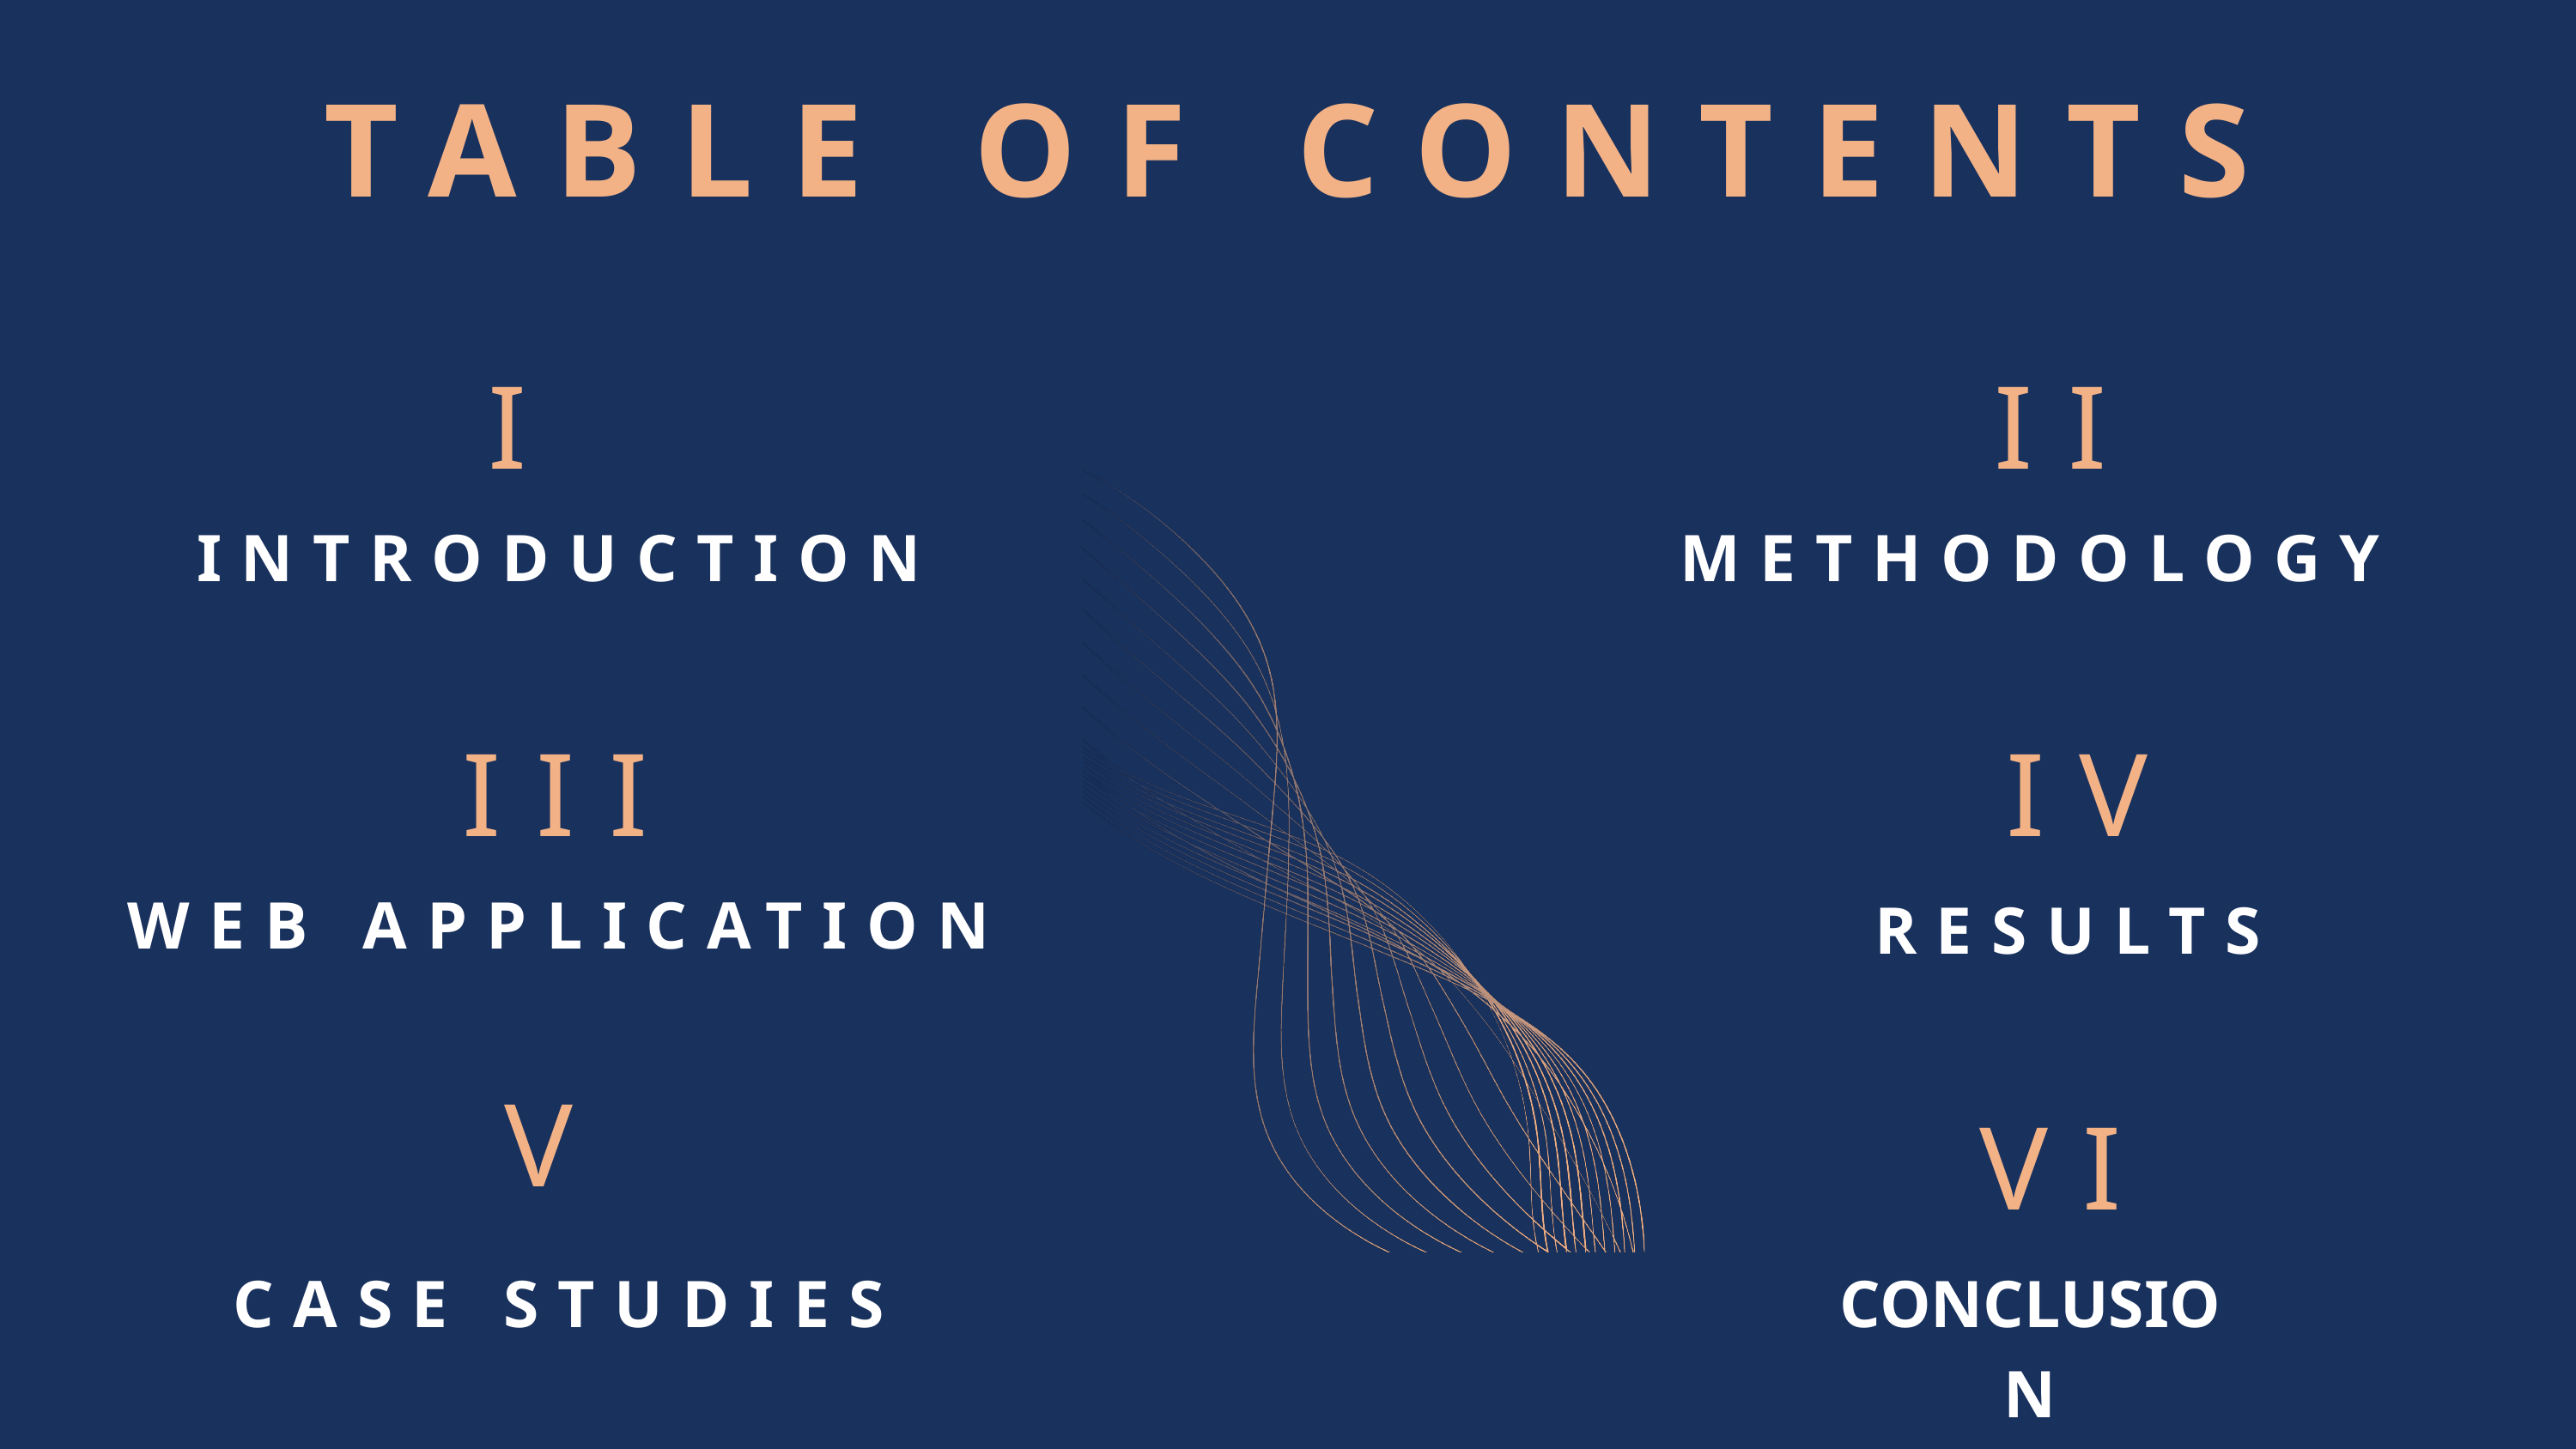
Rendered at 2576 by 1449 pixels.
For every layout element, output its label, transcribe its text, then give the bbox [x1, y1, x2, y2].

text_box WEB APPLICATION [120, 871, 999, 962]
text_box V [483, 1048, 595, 1210]
text_box TABLE OF CONTENTS [307, 42, 2269, 223]
text_box IV [1943, 699, 2211, 859]
text_box INTRODUCTION [196, 504, 923, 595]
text_box CASE STUDIES [219, 1250, 899, 1341]
text_box METHODOLOGY [1674, 504, 2387, 595]
text_box CONCLUSION [1814, 1250, 2246, 1431]
text_box III [445, 699, 665, 859]
text_box [1083, 469, 1645, 1253]
text_box RESULTS [1865, 876, 2270, 968]
text_box I [476, 331, 539, 493]
text_box II [1943, 331, 2158, 493]
text_box VI [1943, 1072, 2158, 1233]
